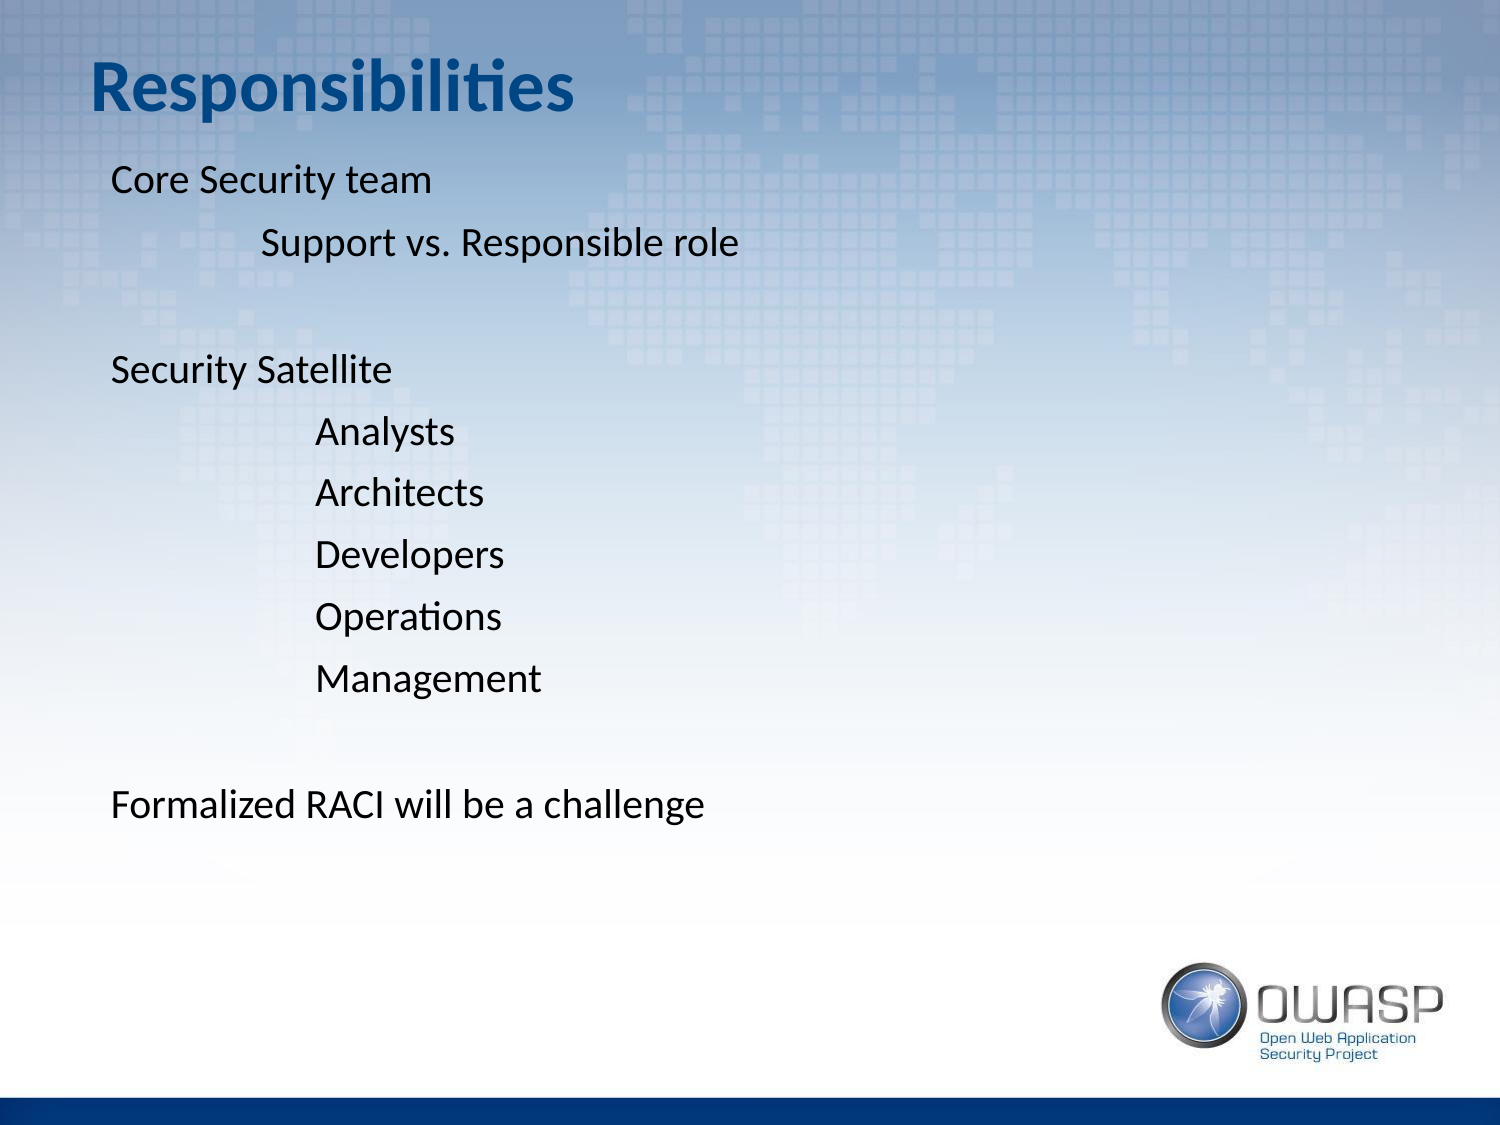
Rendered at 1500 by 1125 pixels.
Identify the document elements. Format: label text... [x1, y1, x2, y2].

picture [0, 0, 1500, 1125]
title Responsibilities [75, 45, 1425, 119]
list Core Security team Support vs. Responsible role Security Satellite Analysts Architects Developers Operations Management Formalized RACI will be a challenge [75, 136, 1425, 1028]
